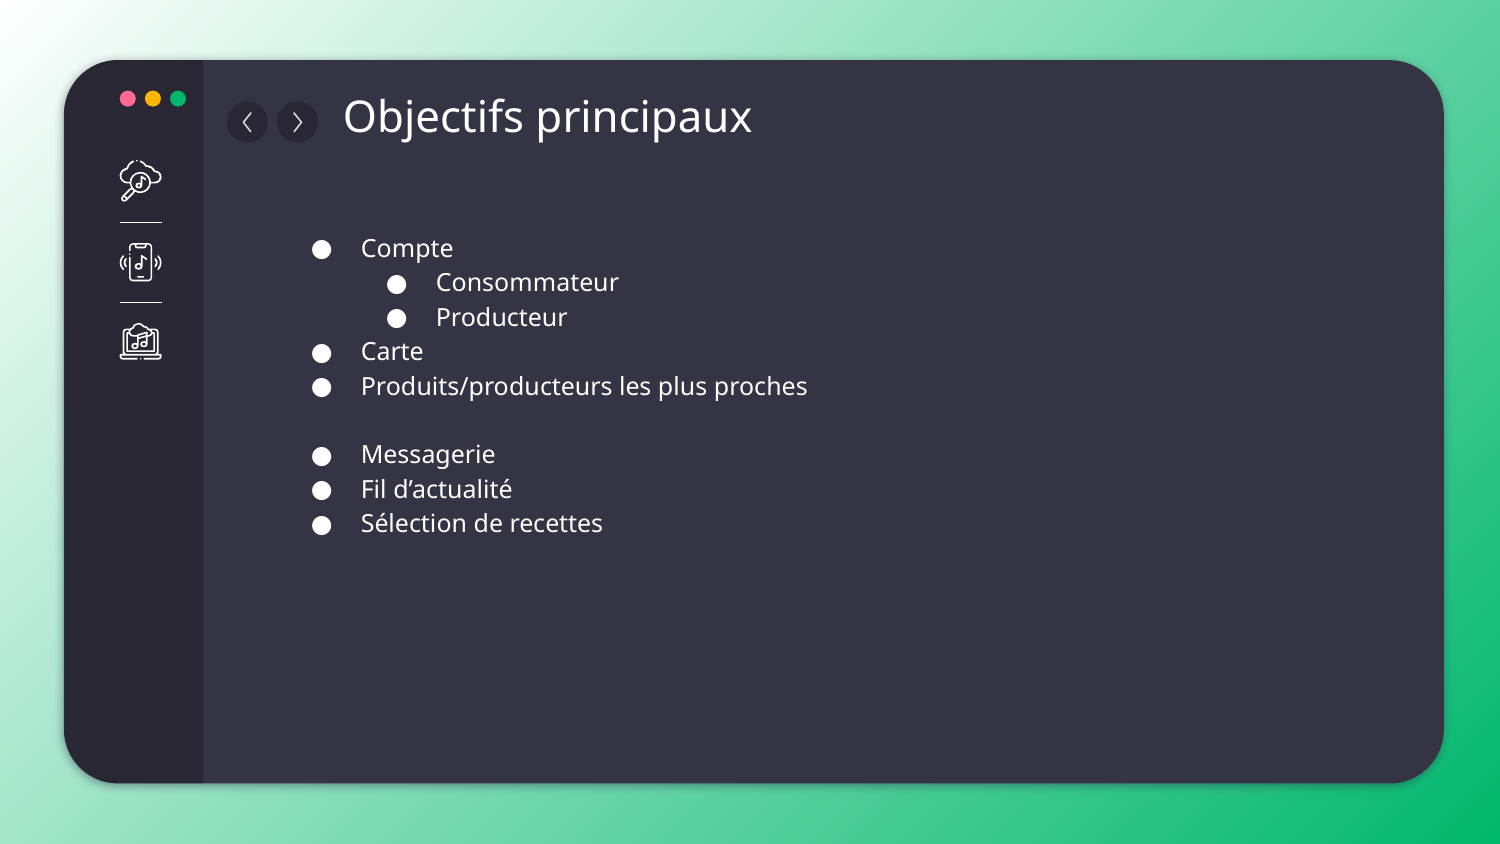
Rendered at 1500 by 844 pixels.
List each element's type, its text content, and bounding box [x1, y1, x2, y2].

title Objectifs principaux [327, 88, 1382, 190]
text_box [118, 90, 319, 360]
list Compte Consommateur Producteur Carte Produits/producteurs les plus proches Messagerie Fil d’actualité Sélection de recettes [270, 227, 1382, 740]
